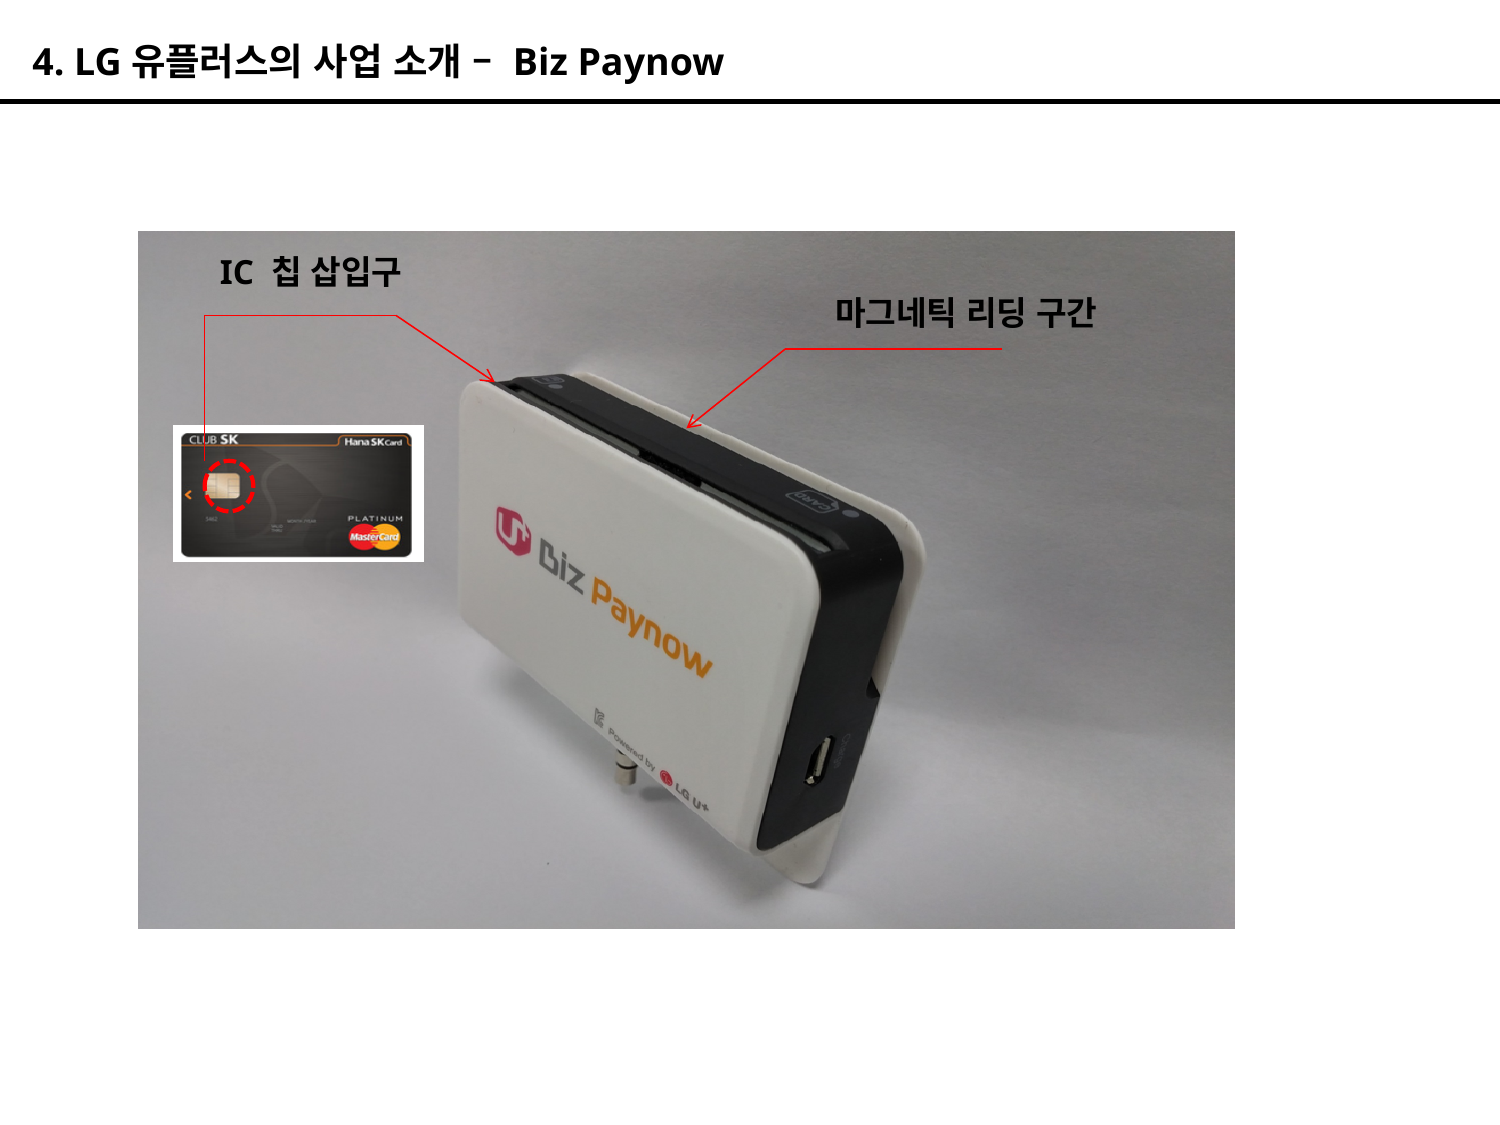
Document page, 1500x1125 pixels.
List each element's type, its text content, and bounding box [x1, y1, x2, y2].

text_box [132, 231, 1235, 929]
text_box 4. LG유플러스의 사업 소개 – Biz Paynow [17, 30, 904, 91]
